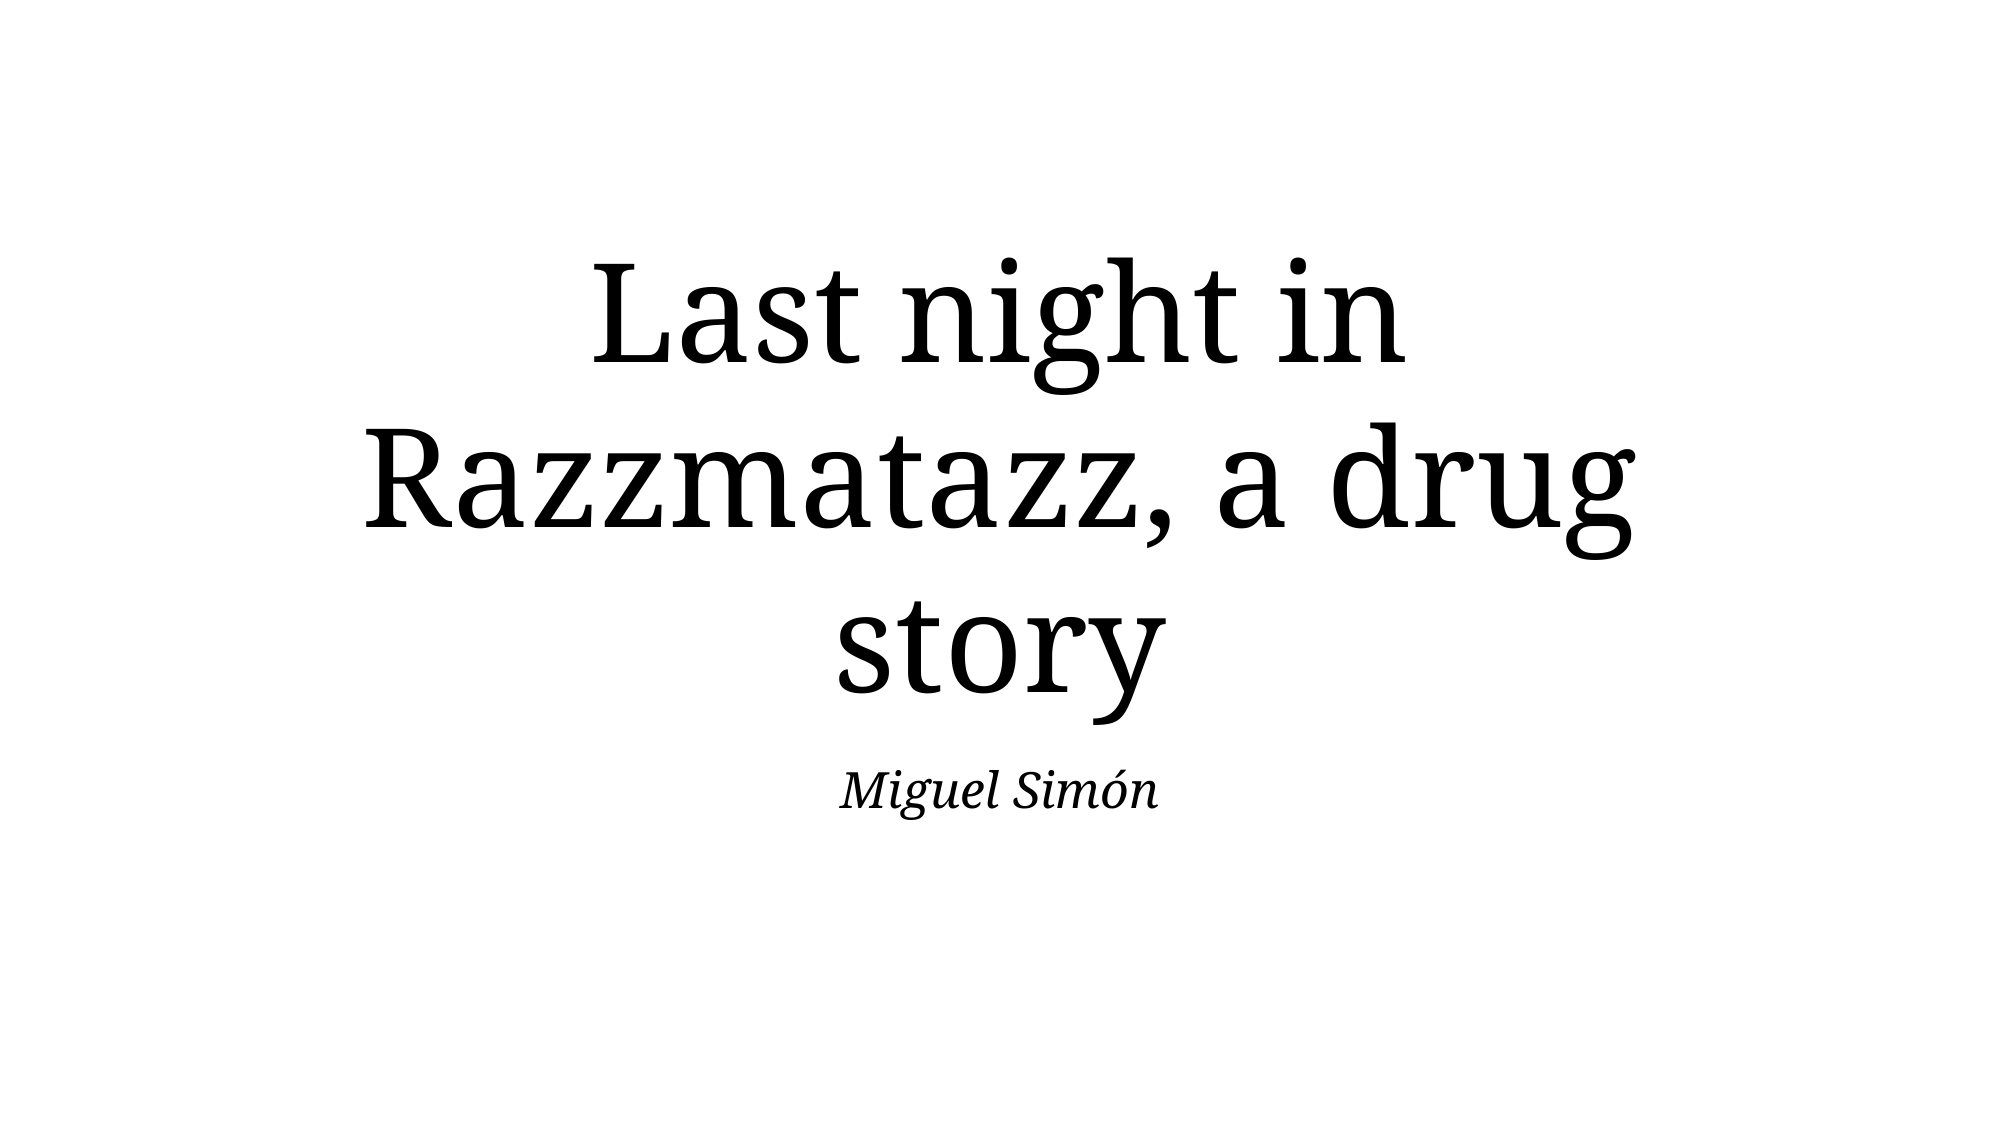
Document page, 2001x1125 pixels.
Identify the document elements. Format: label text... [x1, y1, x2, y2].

text_box Miguel Simón [825, 751, 1175, 827]
text_box Last night in Razzmatazz, a drug story [226, 217, 1774, 728]
